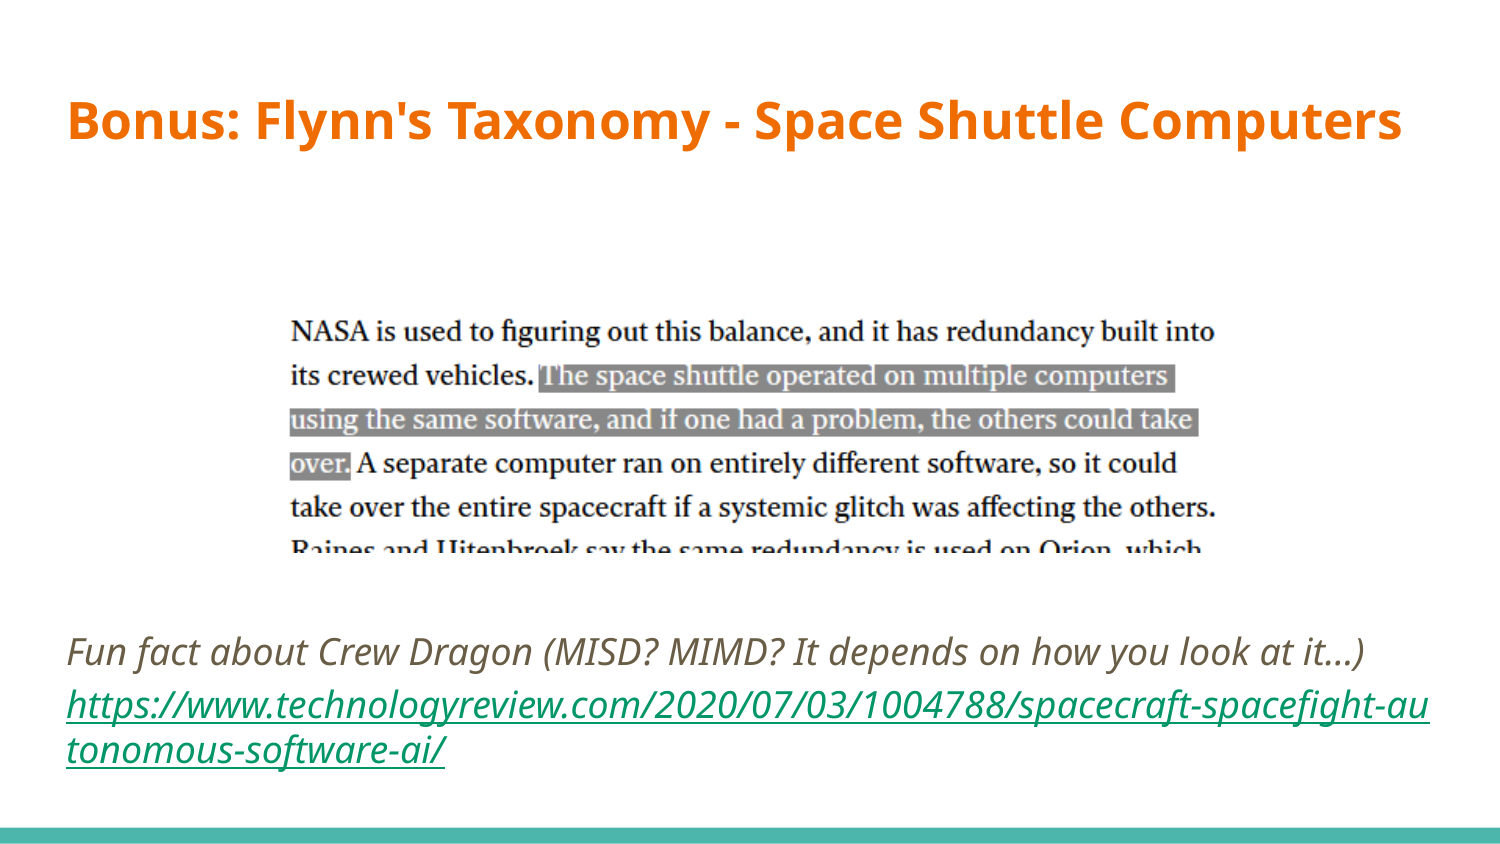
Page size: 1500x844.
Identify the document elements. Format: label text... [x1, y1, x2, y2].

list Fun fact about Crew Dragon (MISD? MIMD? It depends on how you look at it…) https://www.technologyreview.com/2020/07/03/1004788/spacecraft-spacefight-autonomous-software-ai/ [51, 606, 1449, 750]
picture [251, 291, 1249, 553]
title Bonus: Flynn's Taxonomy - Space Shuttle Computers [51, 72, 1449, 189]
